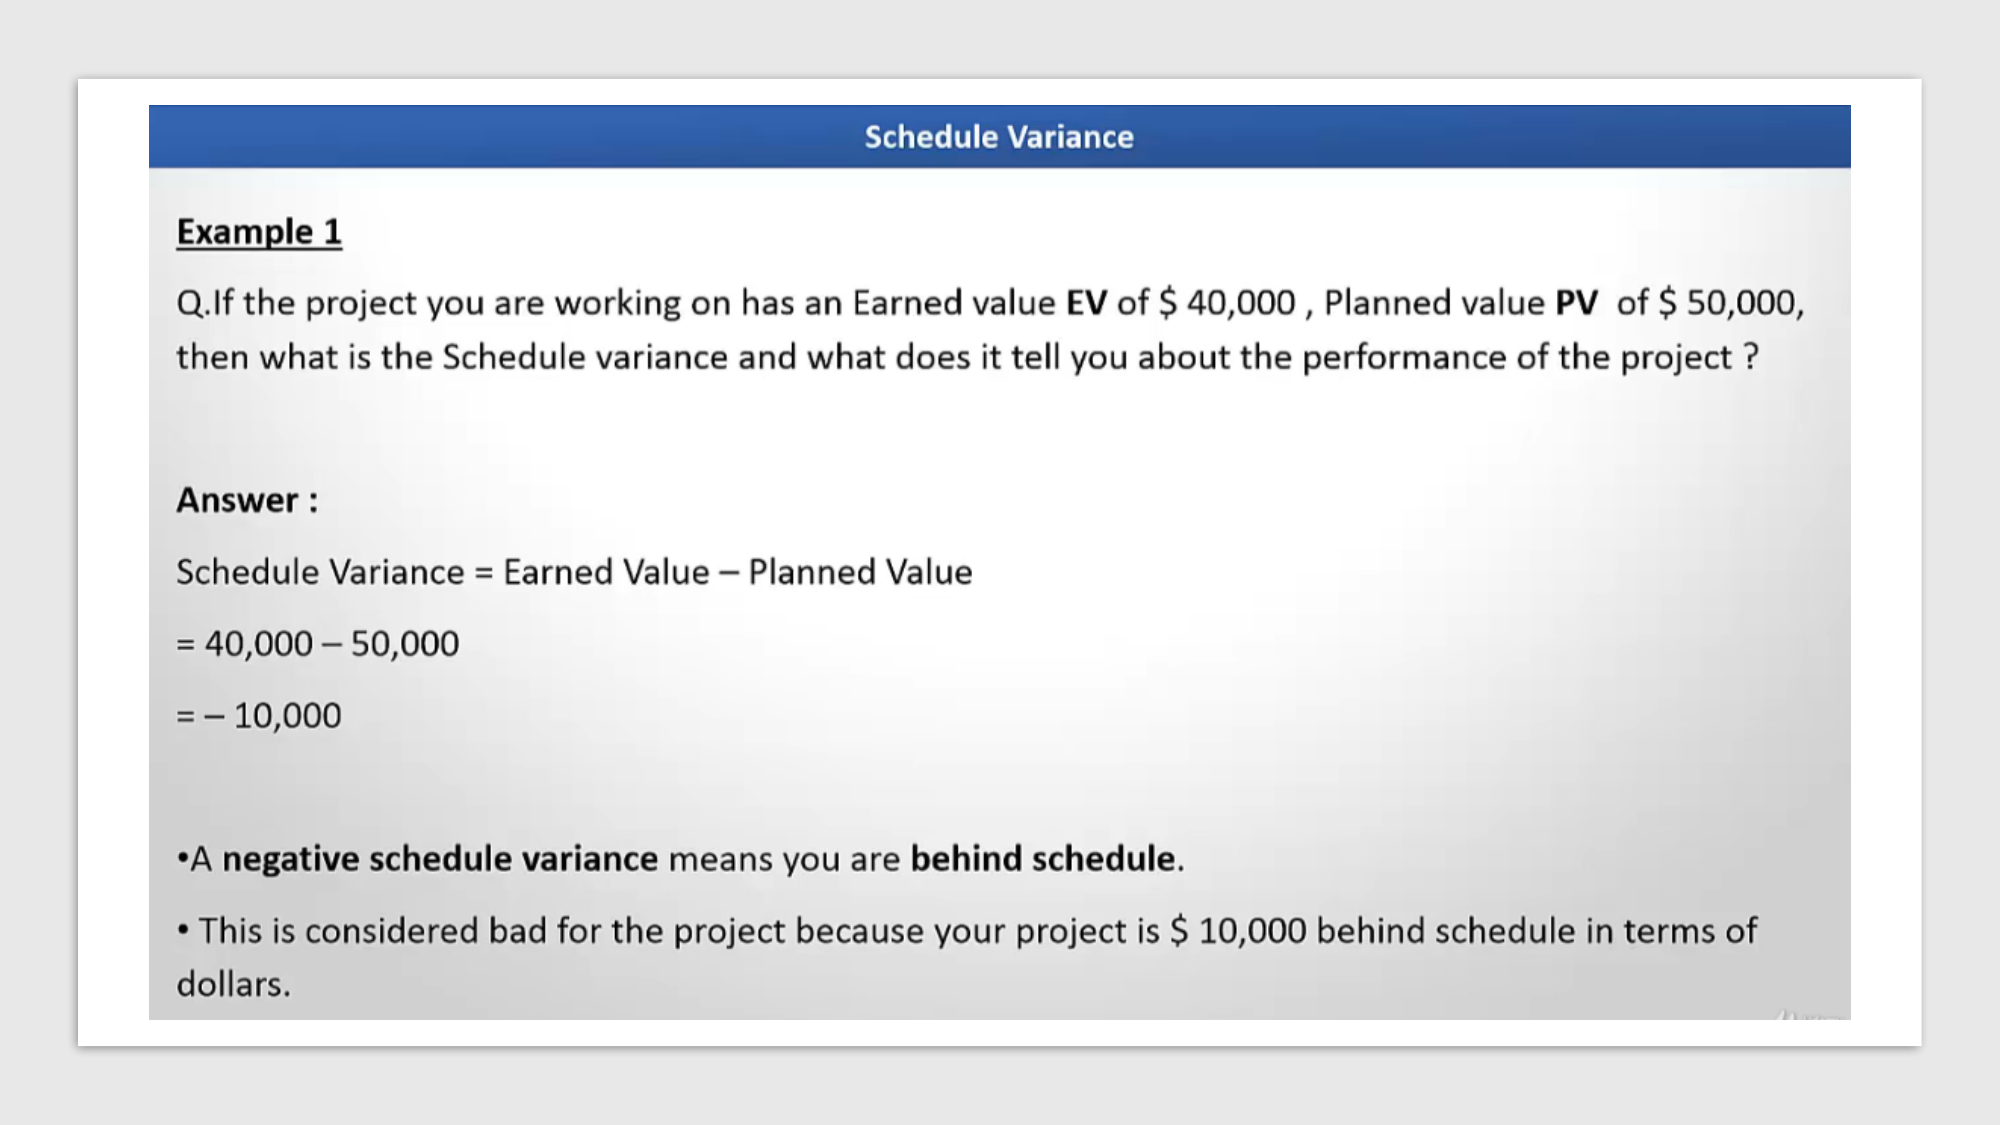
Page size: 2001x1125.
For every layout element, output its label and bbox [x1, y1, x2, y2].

text_box [0, 0, 2000, 1125]
text_box [77, 77, 1923, 1048]
list [149, 104, 1851, 1020]
